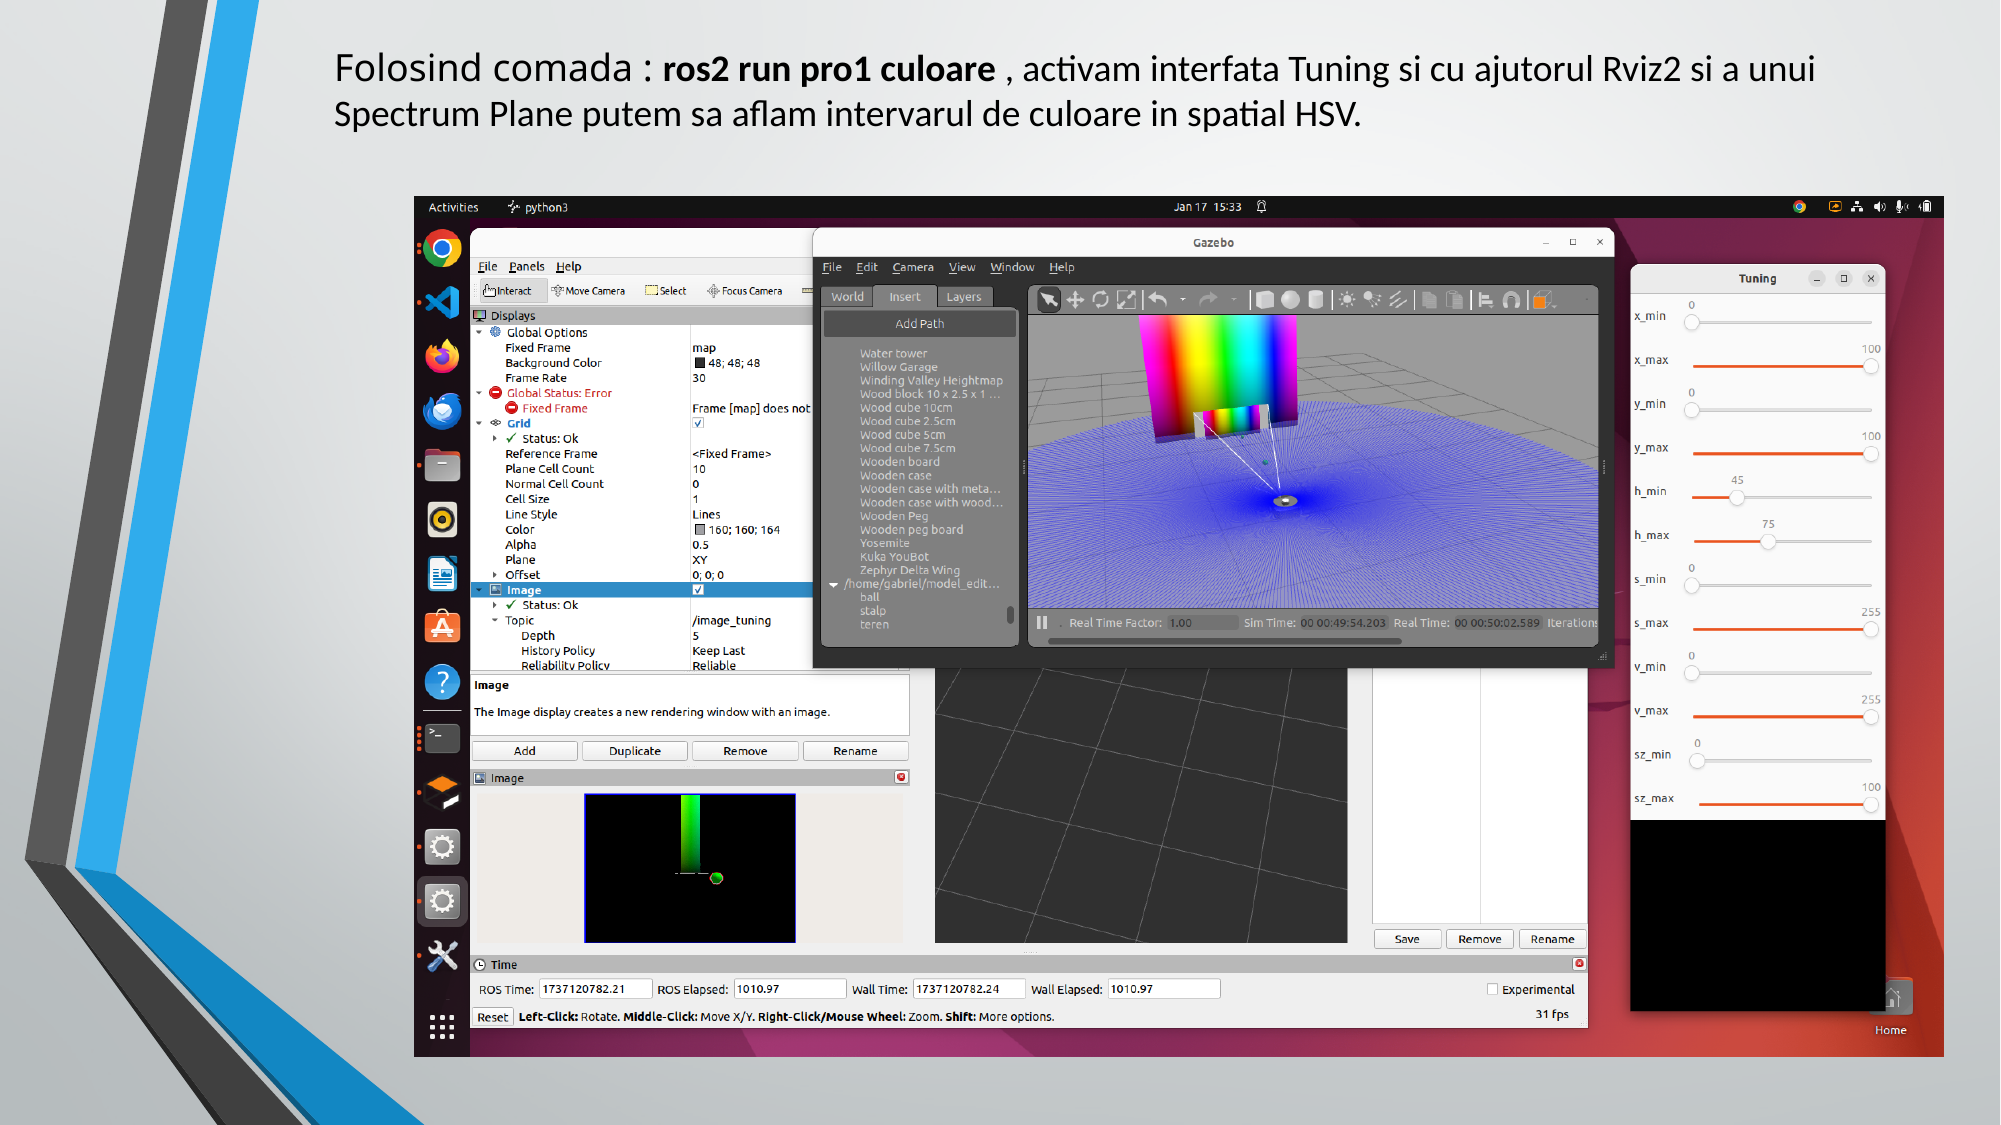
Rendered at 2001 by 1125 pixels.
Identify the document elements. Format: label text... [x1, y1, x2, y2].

text_box Folosind comada : ros2 run pro1 culoare , activam interfata Tuning si cu ajutorul Rviz2 si a unui Spectrum Plane putem sa aflam intervarul de culoare in spatial HSV. [319, 37, 1958, 142]
picture [414, 196, 1944, 1057]
